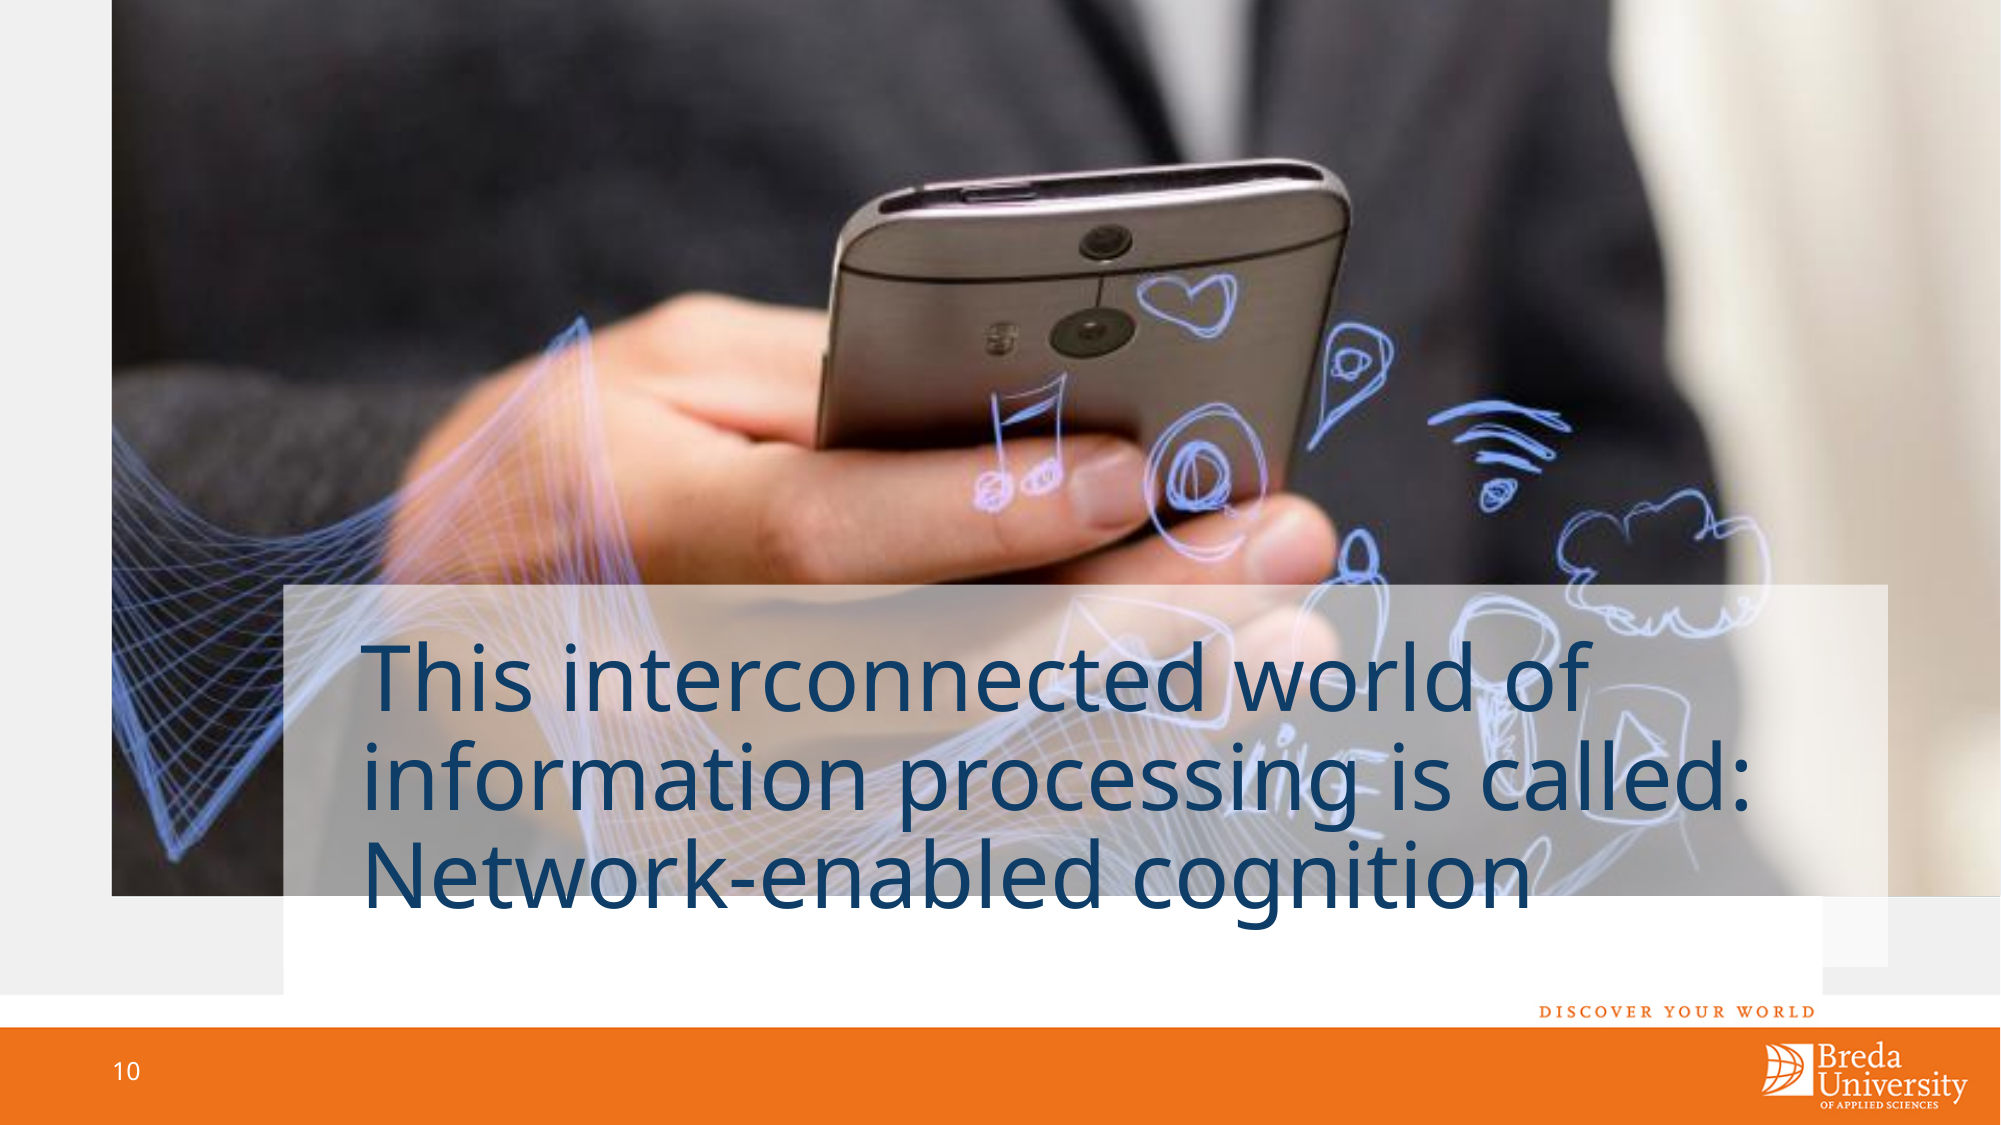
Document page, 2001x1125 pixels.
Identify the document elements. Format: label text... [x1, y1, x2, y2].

picture [0, 0, 2001, 1125]
title This interconnected world of information processing is called: Network-enabled cognition [283, 896, 1888, 968]
slide_number 10 [97, 1042, 198, 1103]
